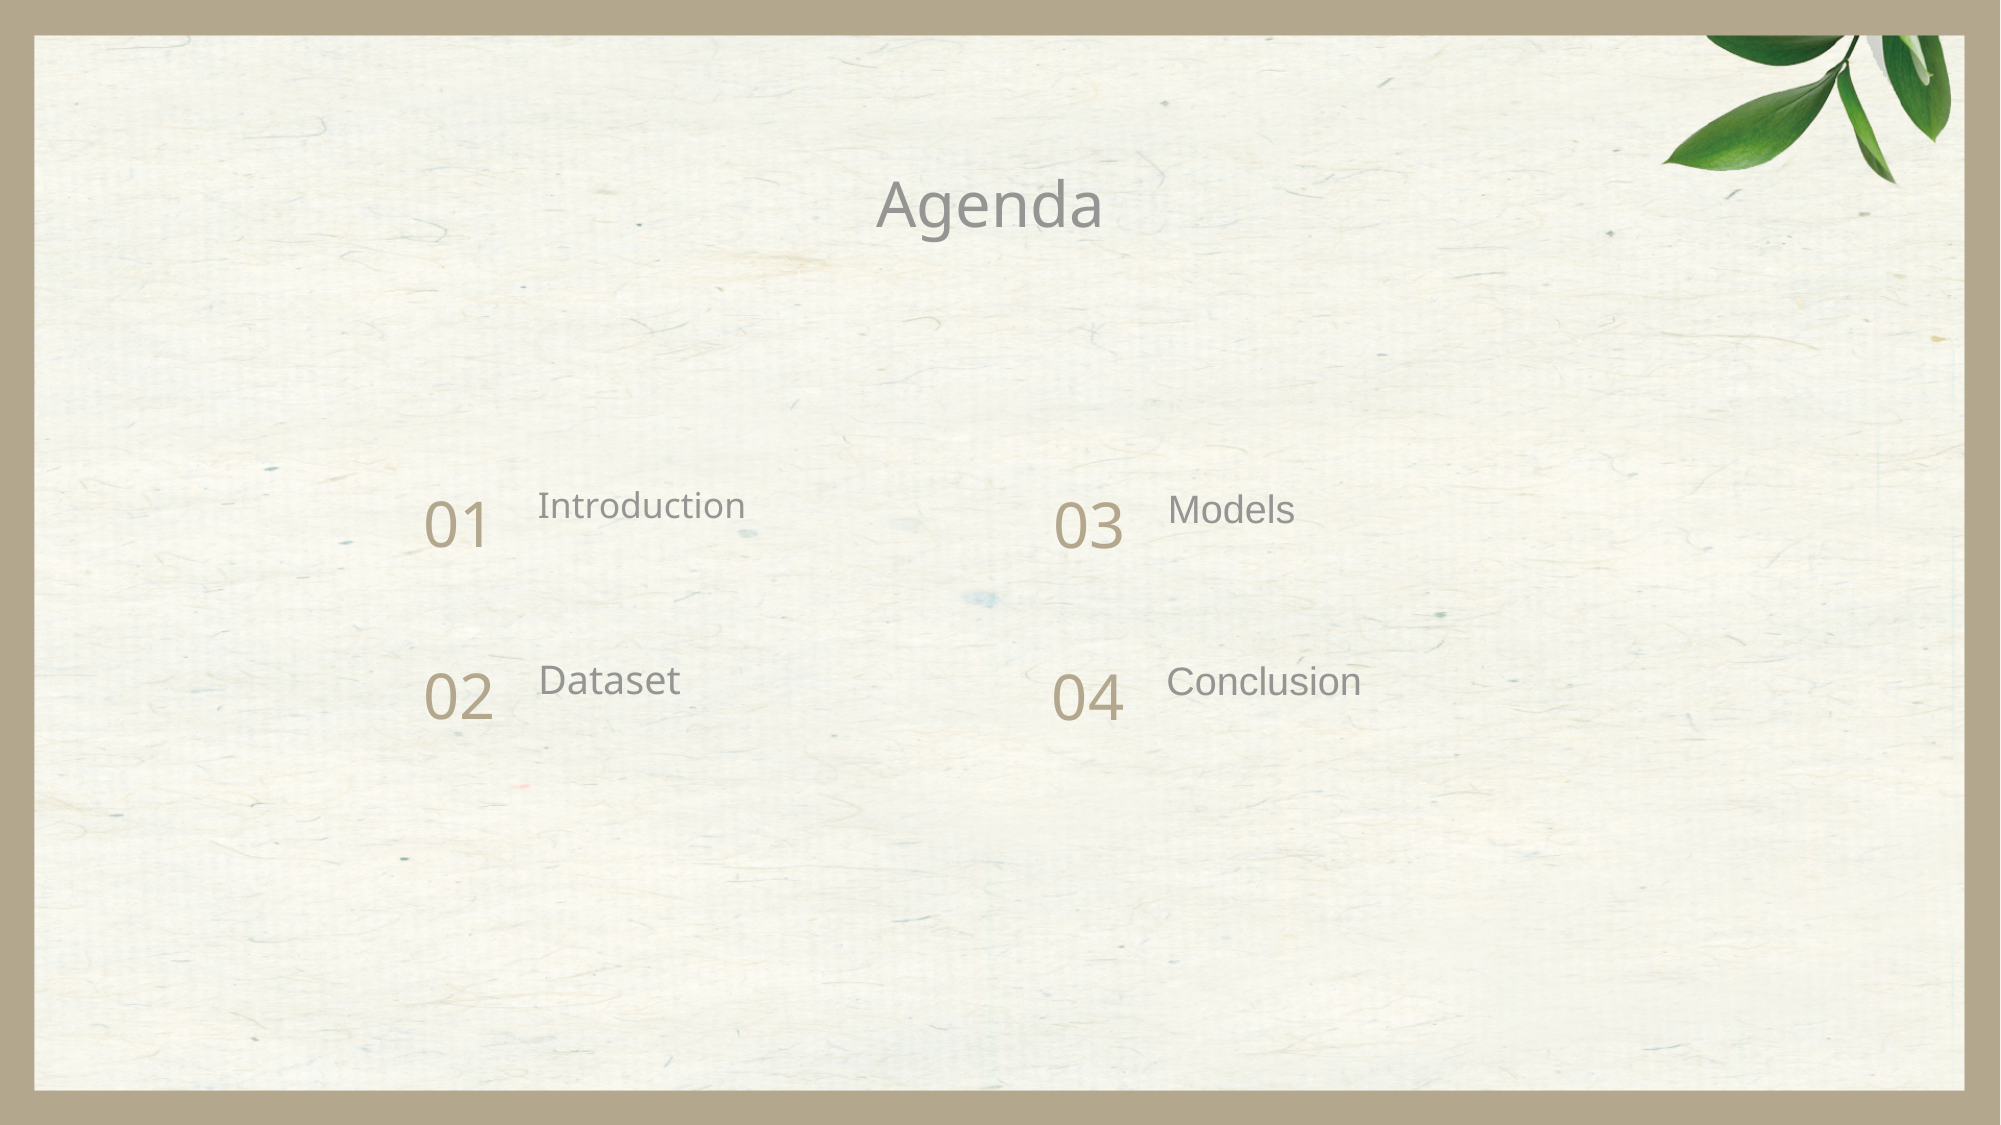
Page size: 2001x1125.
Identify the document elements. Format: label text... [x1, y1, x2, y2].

text_box 03 [1049, 485, 1131, 562]
picture [0, 0, 2001, 1125]
text_box Dataset [538, 654, 886, 703]
text_box 01 [419, 484, 501, 561]
text_box 02 [419, 655, 501, 732]
text_box Introduction [537, 482, 951, 569]
text_box Agenda [865, 158, 1230, 246]
text_box 04 [1047, 657, 1129, 734]
text_box Models [1167, 484, 1516, 532]
text_box Conclusion [1166, 655, 1514, 704]
